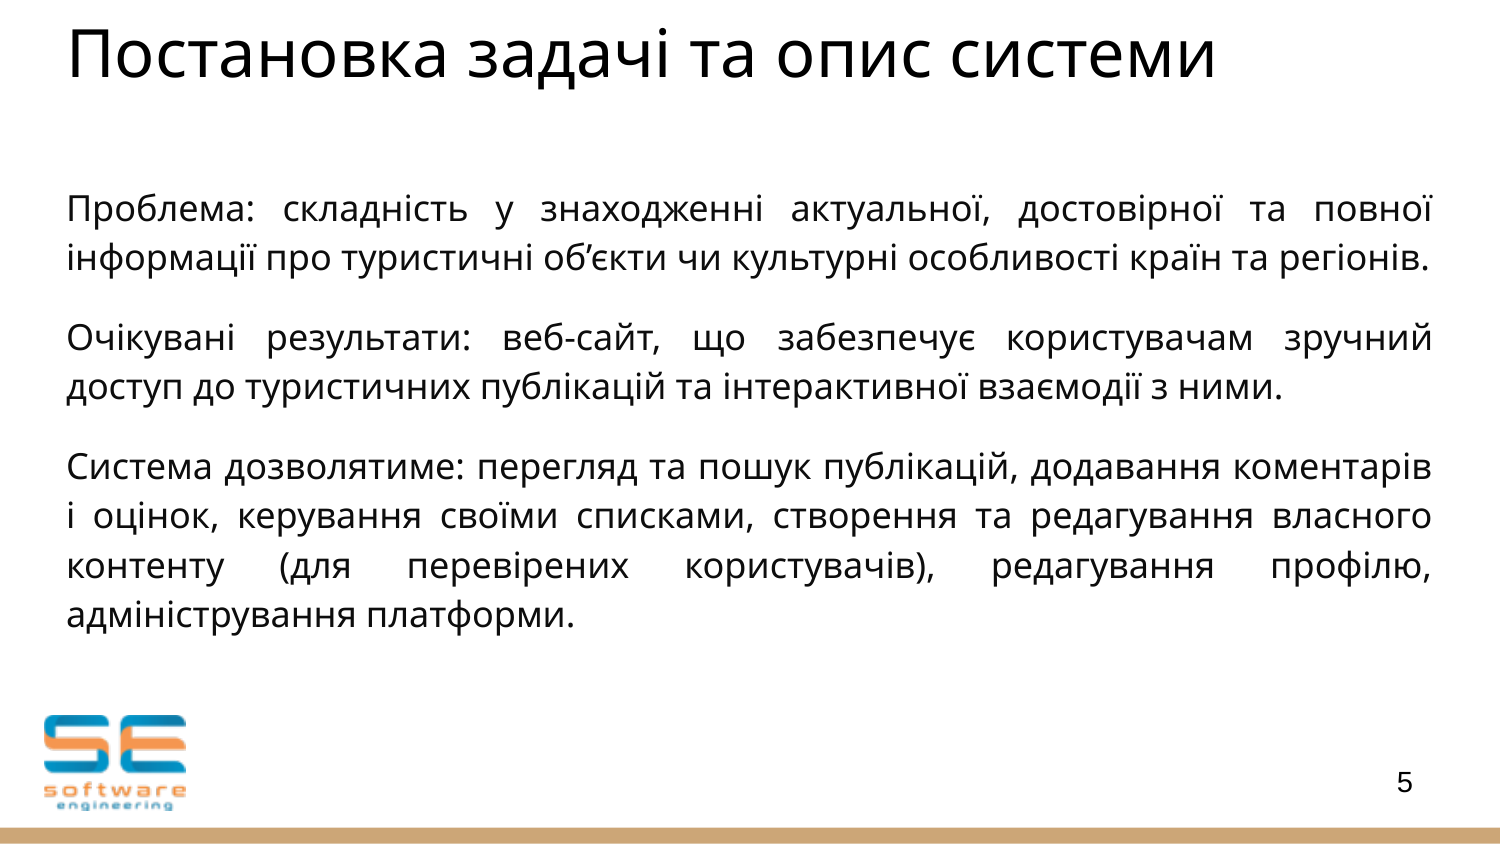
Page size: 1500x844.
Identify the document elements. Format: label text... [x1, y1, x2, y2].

picture [43, 714, 186, 811]
text_box 5 [1382, 755, 1500, 806]
title Постановка задачі та опис системи [51, 0, 1449, 106]
list Проблема: складність у знаходженні актуальної, достовірної та повної інформації про туристичні об’єкти чи культурні особливості країн та регіонів. Очікувані результати: веб-сайт, що забезпечує користувачам зручний доступ до туристичних публікацій та інтерактивної взаємодії з ними. Система дозволятиме: перегляд та пошук публікацій, додавання коментарів і оцінок, керування своїми списками, створення та редагування власного контенту (для перевірених користувачів), редагування профілю, адміністрування платформи. [51, 163, 1449, 698]
